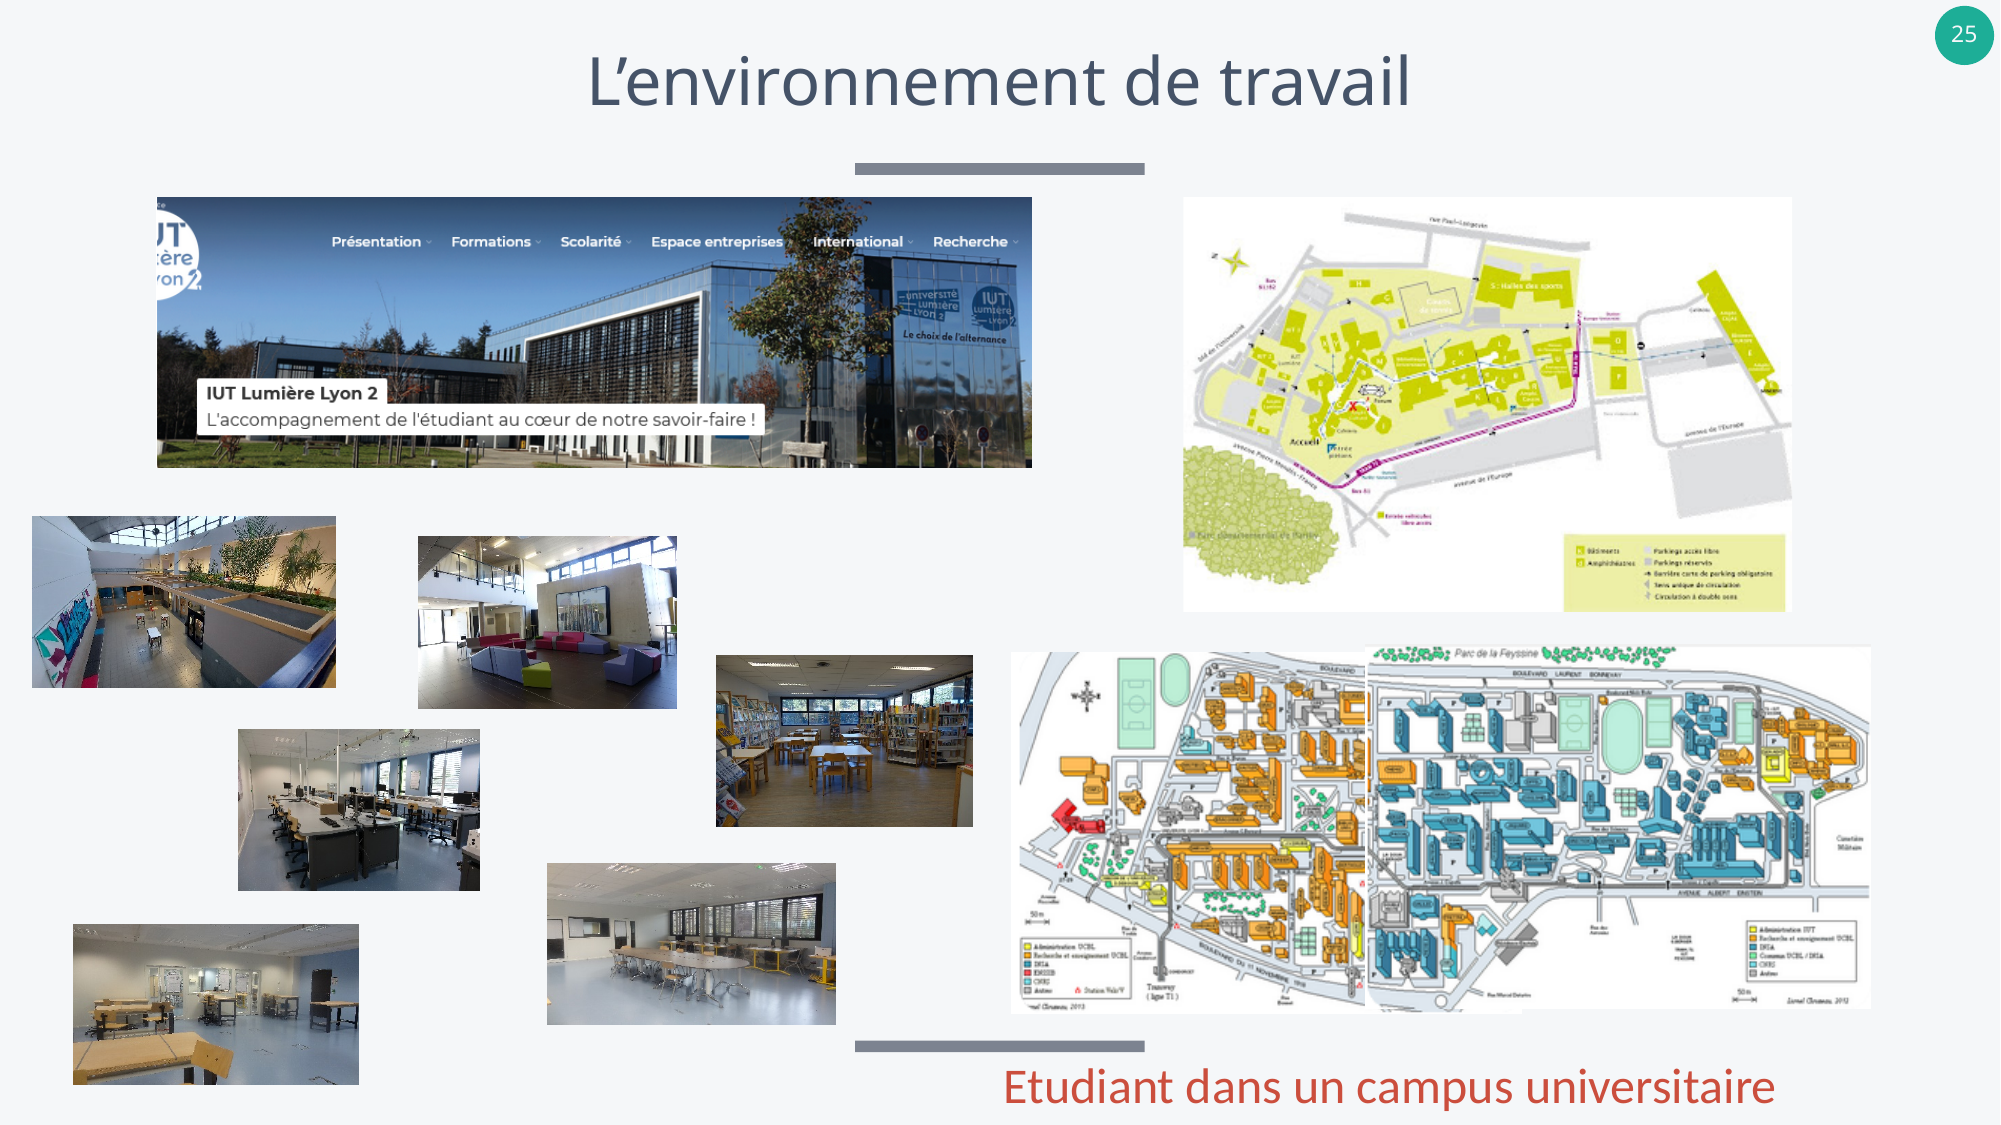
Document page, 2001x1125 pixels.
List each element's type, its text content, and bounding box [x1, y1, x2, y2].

picture [547, 863, 836, 1025]
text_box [1011, 644, 1871, 1014]
picture [32, 516, 336, 688]
picture [1183, 197, 1793, 612]
picture [73, 924, 359, 1085]
text_box Etudiant dans un campus universitaire [973, 1052, 1793, 1118]
picture [716, 655, 973, 827]
title L’environnement de travail [65, 0, 1935, 168]
picture [238, 729, 480, 891]
picture [156, 197, 1033, 468]
picture [418, 536, 677, 709]
